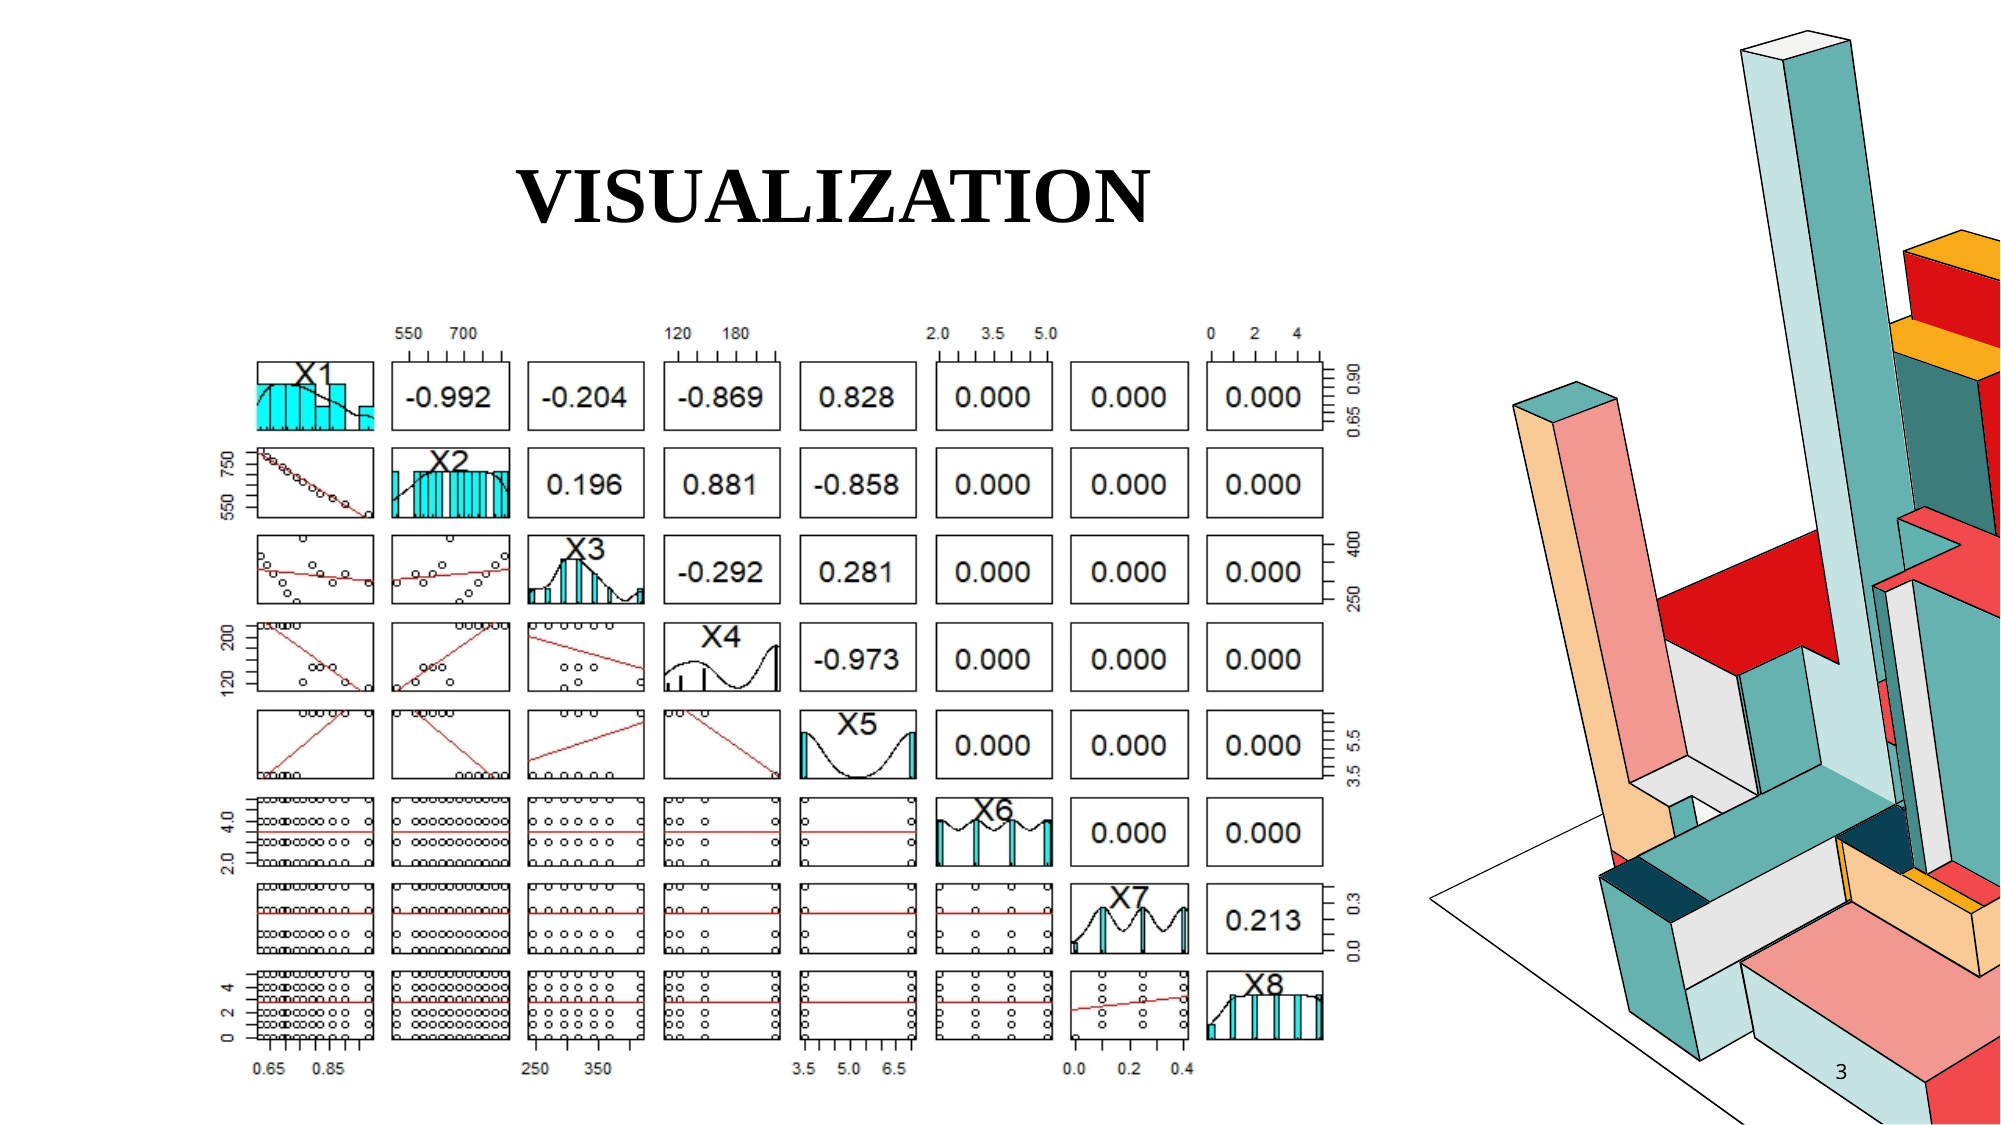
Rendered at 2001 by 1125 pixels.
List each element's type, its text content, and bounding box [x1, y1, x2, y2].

title Visualization [12, 87, 1656, 306]
picture [168, 277, 1413, 1125]
slide_number 3 [1413, 1042, 1863, 1103]
